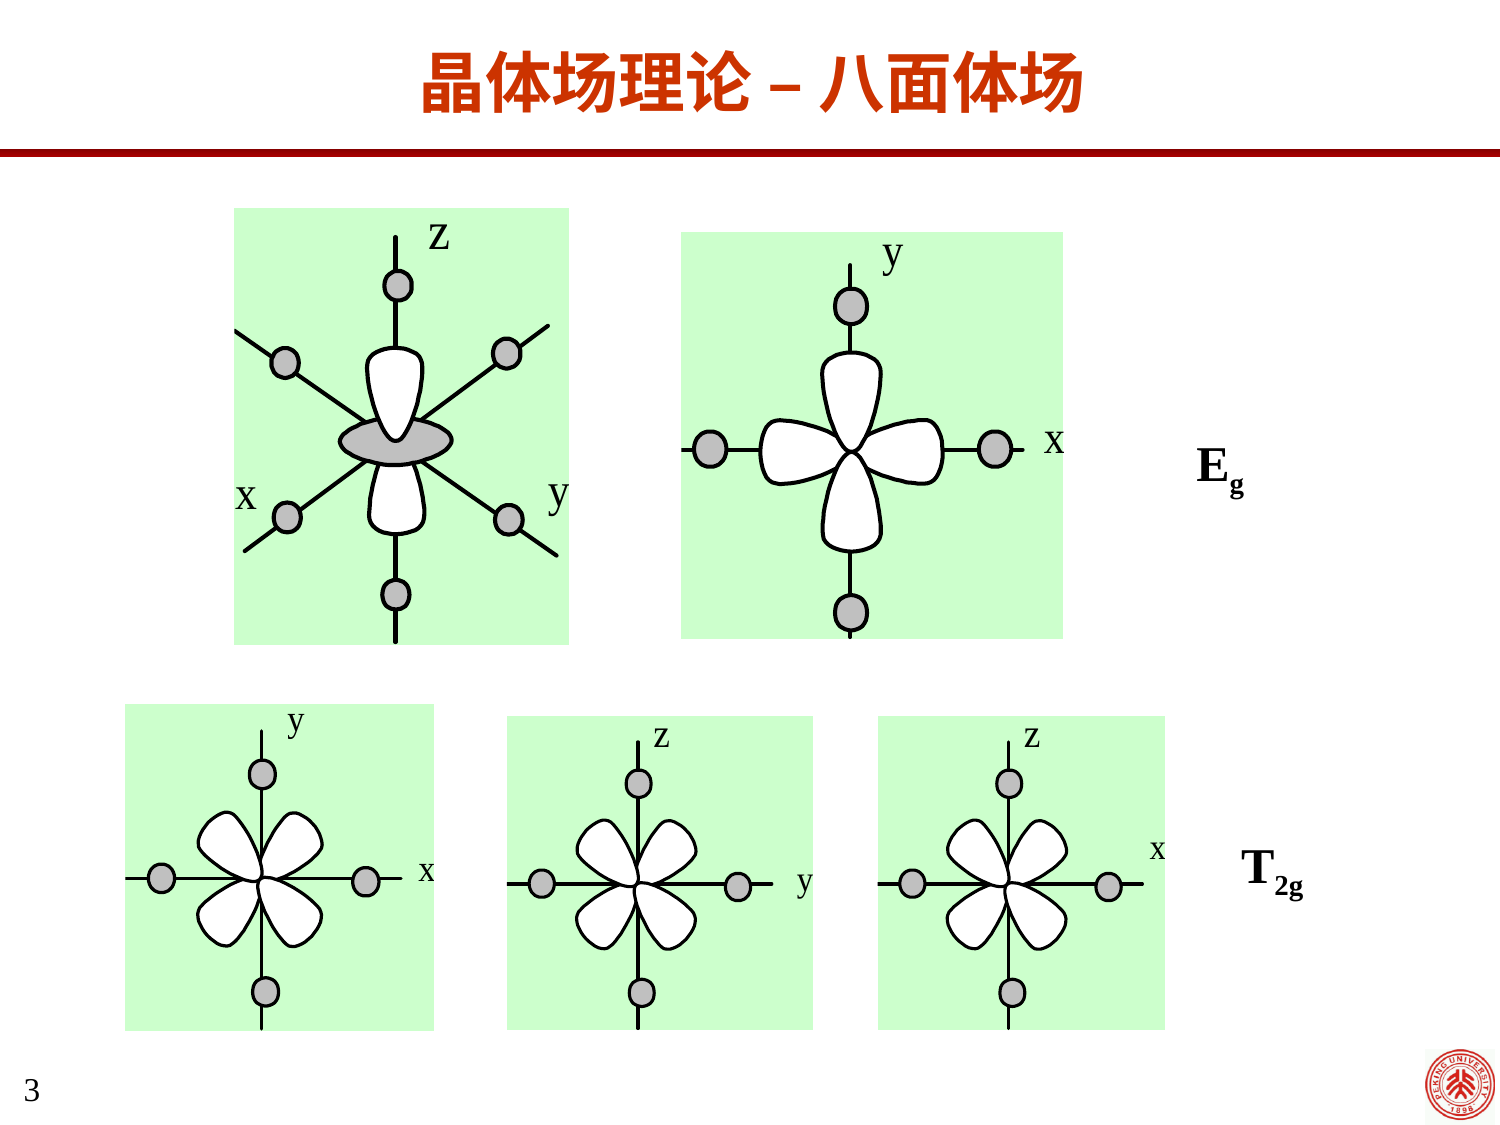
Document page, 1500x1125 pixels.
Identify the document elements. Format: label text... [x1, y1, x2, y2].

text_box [877, 715, 1165, 1031]
text_box Eg [1181, 423, 1260, 507]
picture [1425, 1049, 1495, 1125]
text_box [124, 703, 435, 1031]
text_box 晶体场理论 – 八面体场 [403, 33, 1101, 128]
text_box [681, 231, 1064, 640]
text_box [0, 149, 1500, 157]
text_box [234, 207, 570, 646]
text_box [506, 715, 813, 1031]
text_box T2g [1226, 825, 1319, 909]
